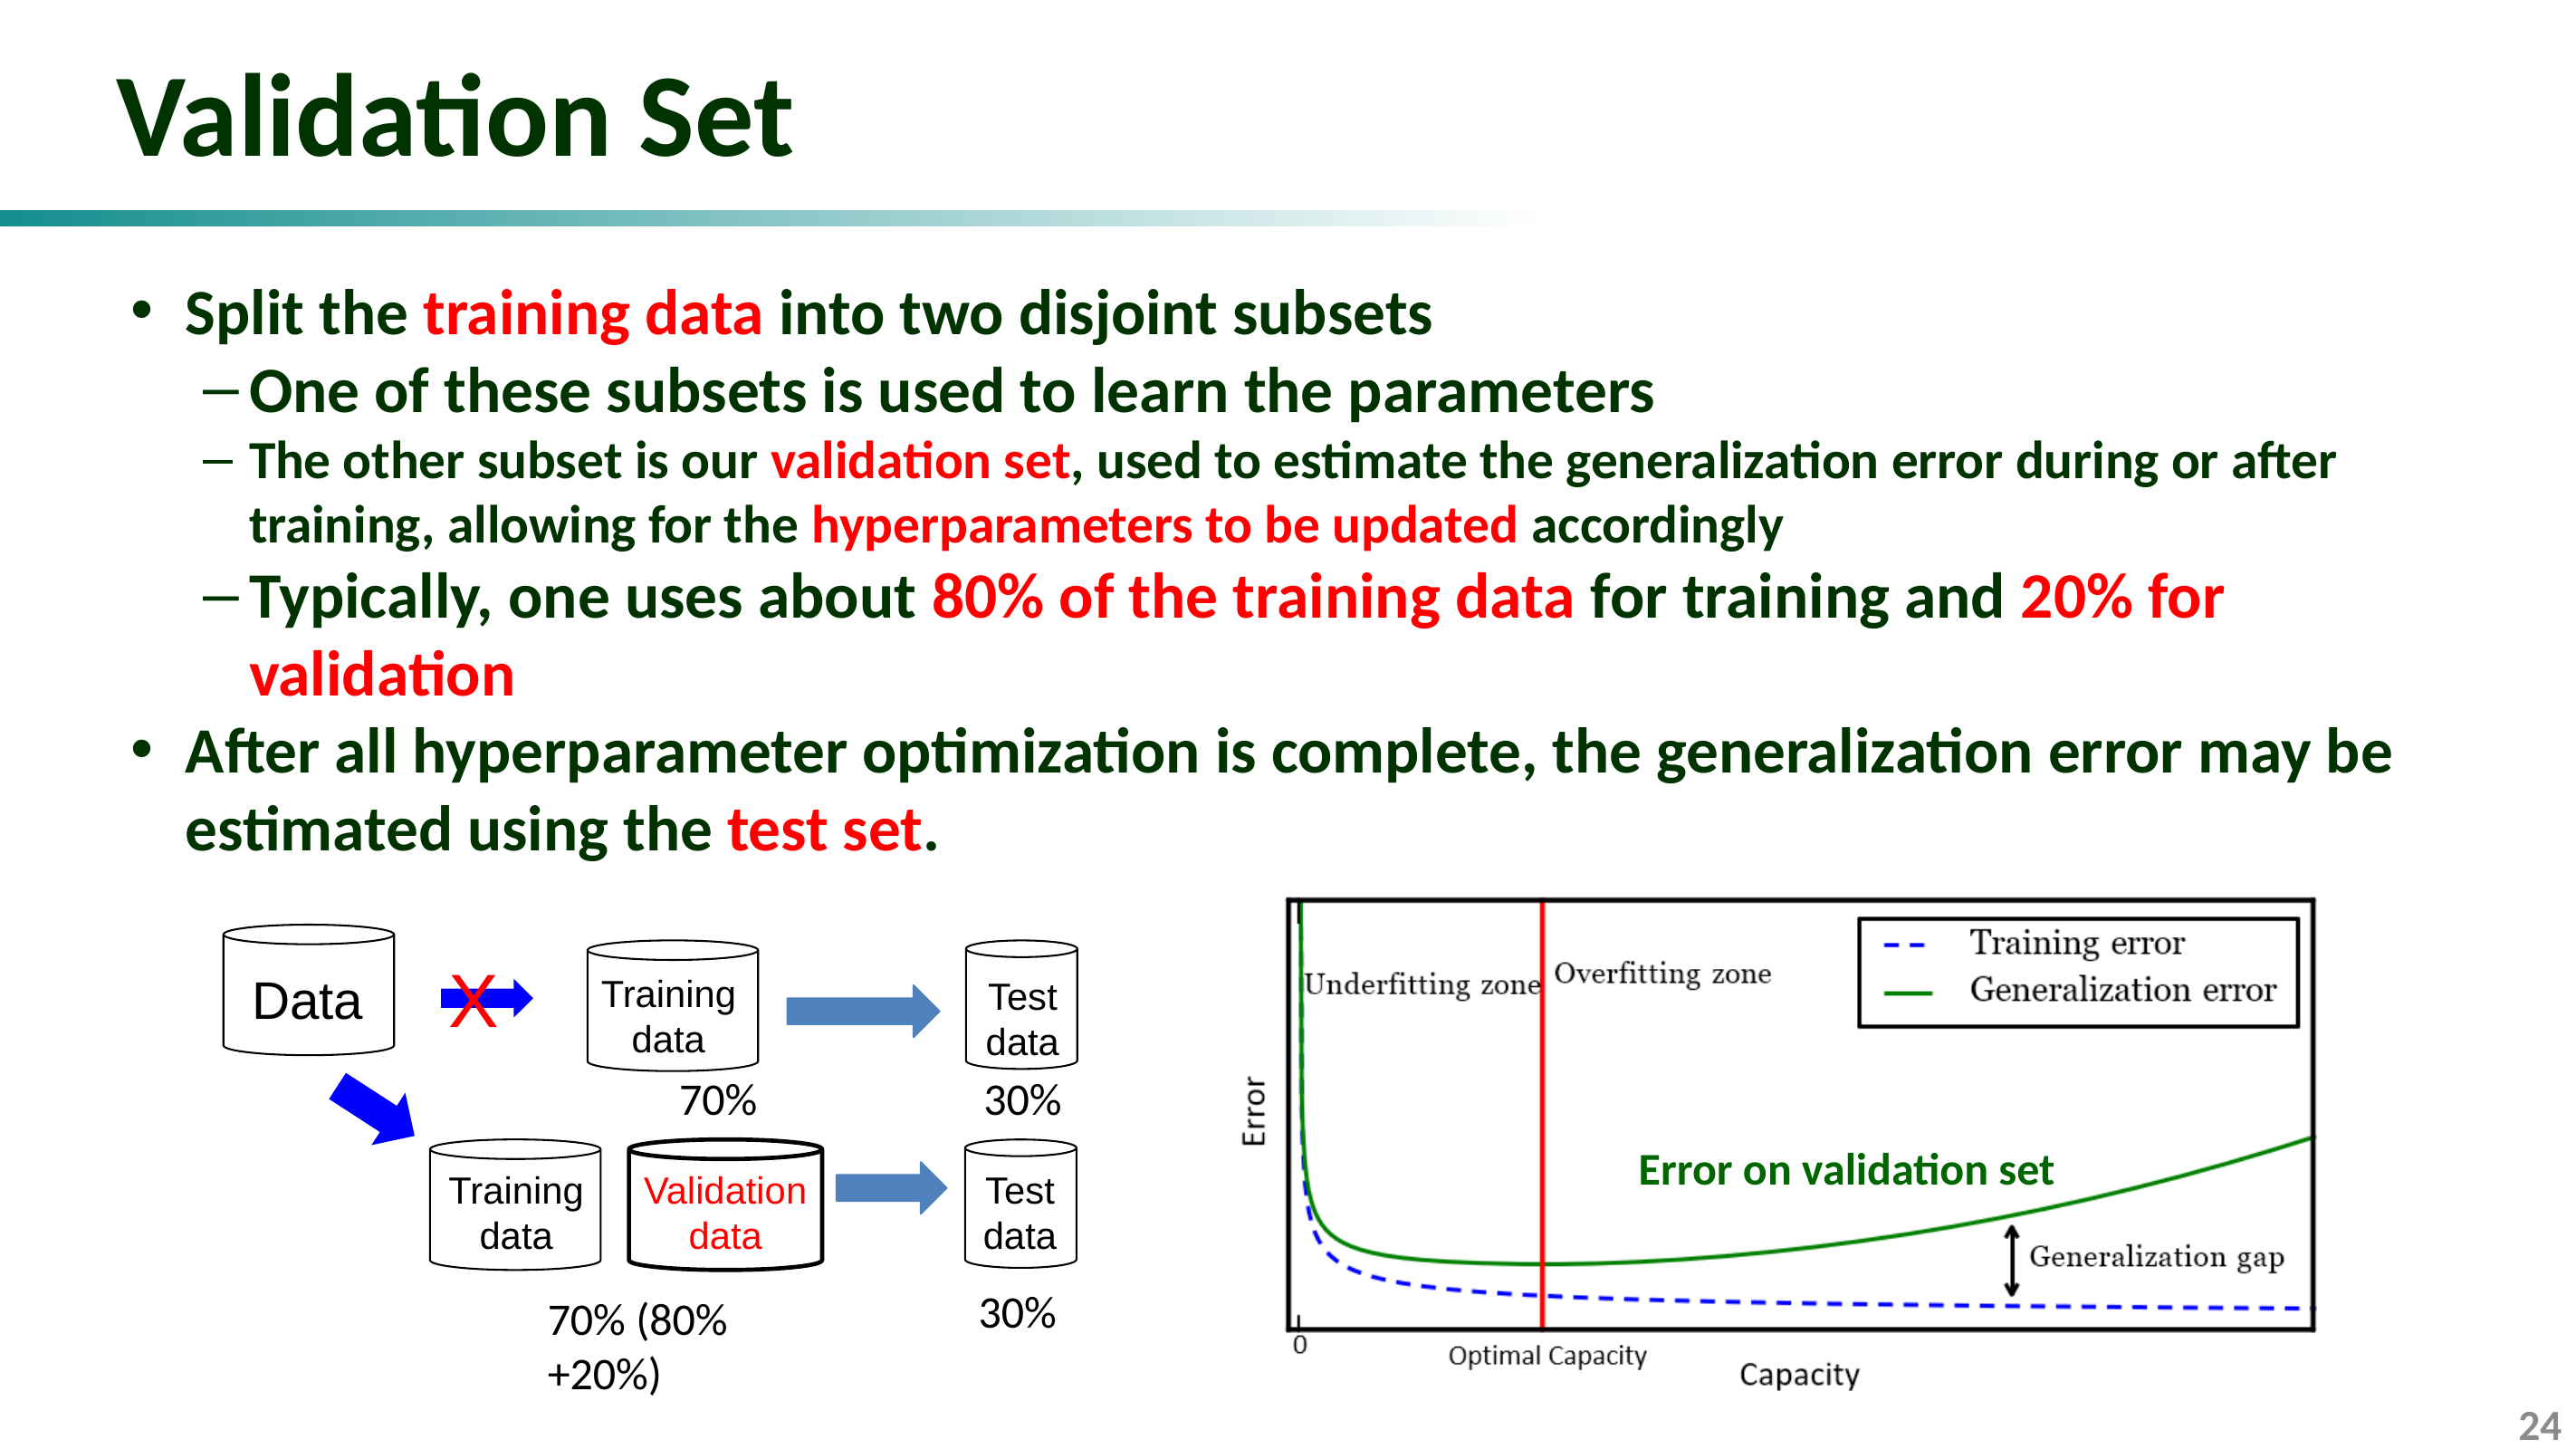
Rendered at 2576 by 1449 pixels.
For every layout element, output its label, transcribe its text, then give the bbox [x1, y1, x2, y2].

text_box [223, 924, 1112, 1353]
title Validation Set [102, 15, 2447, 204]
slide_number 24 [2447, 1396, 2576, 1449]
list Split the training data into two disjoint subsets One of these subsets is used to learn the parameters The other subset is our validation set, used to estimate the generalization error during or after training, allowing for the hyperparameters to be updated accordingly Typically, one uses about 80% of the training data for training and 20% for validation After all hyperparameter optimization is complete, the generalization error may be estimated using the test set. [117, 263, 2488, 875]
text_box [1234, 887, 2326, 1396]
